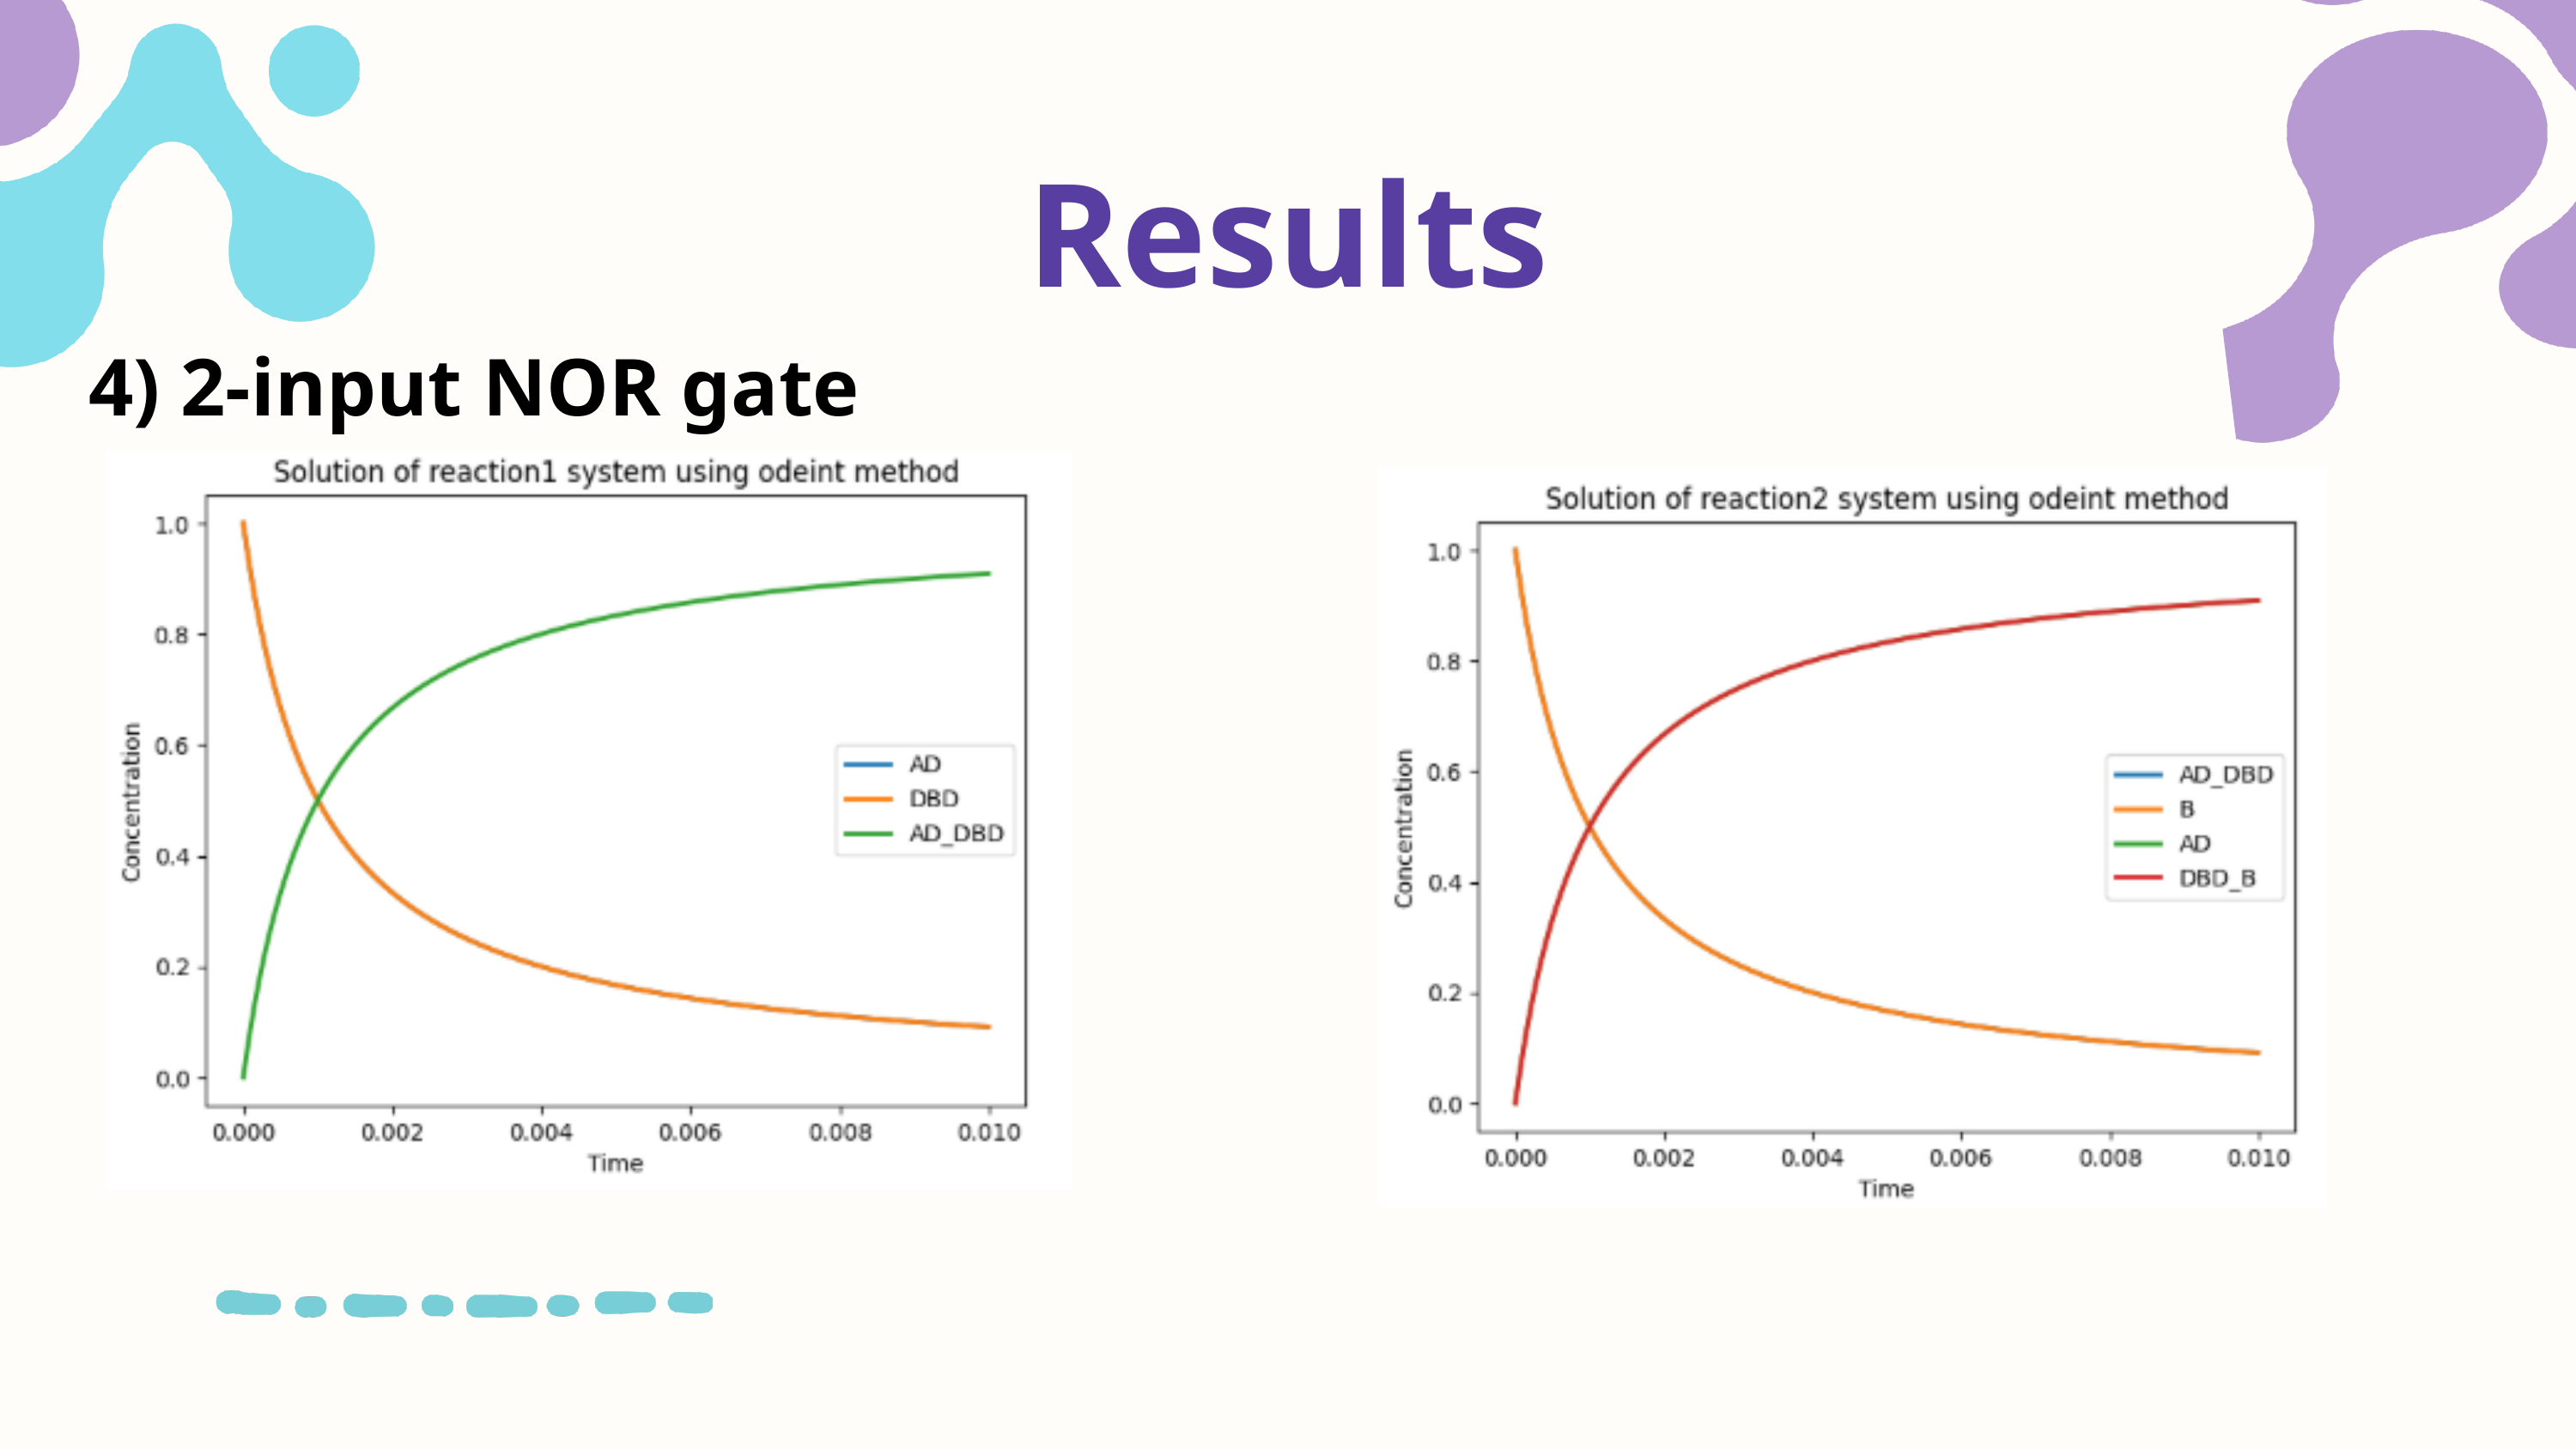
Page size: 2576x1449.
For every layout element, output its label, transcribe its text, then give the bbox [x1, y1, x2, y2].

text_box [214, 1289, 714, 1319]
text_box [1378, 468, 2327, 1207]
text_box Results [474, 115, 2102, 316]
text_box [106, 451, 1072, 1190]
text_box [0, 0, 386, 381]
text_box 4) 2-input NOR gate [88, 321, 1506, 432]
text_box [2182, 0, 2576, 452]
